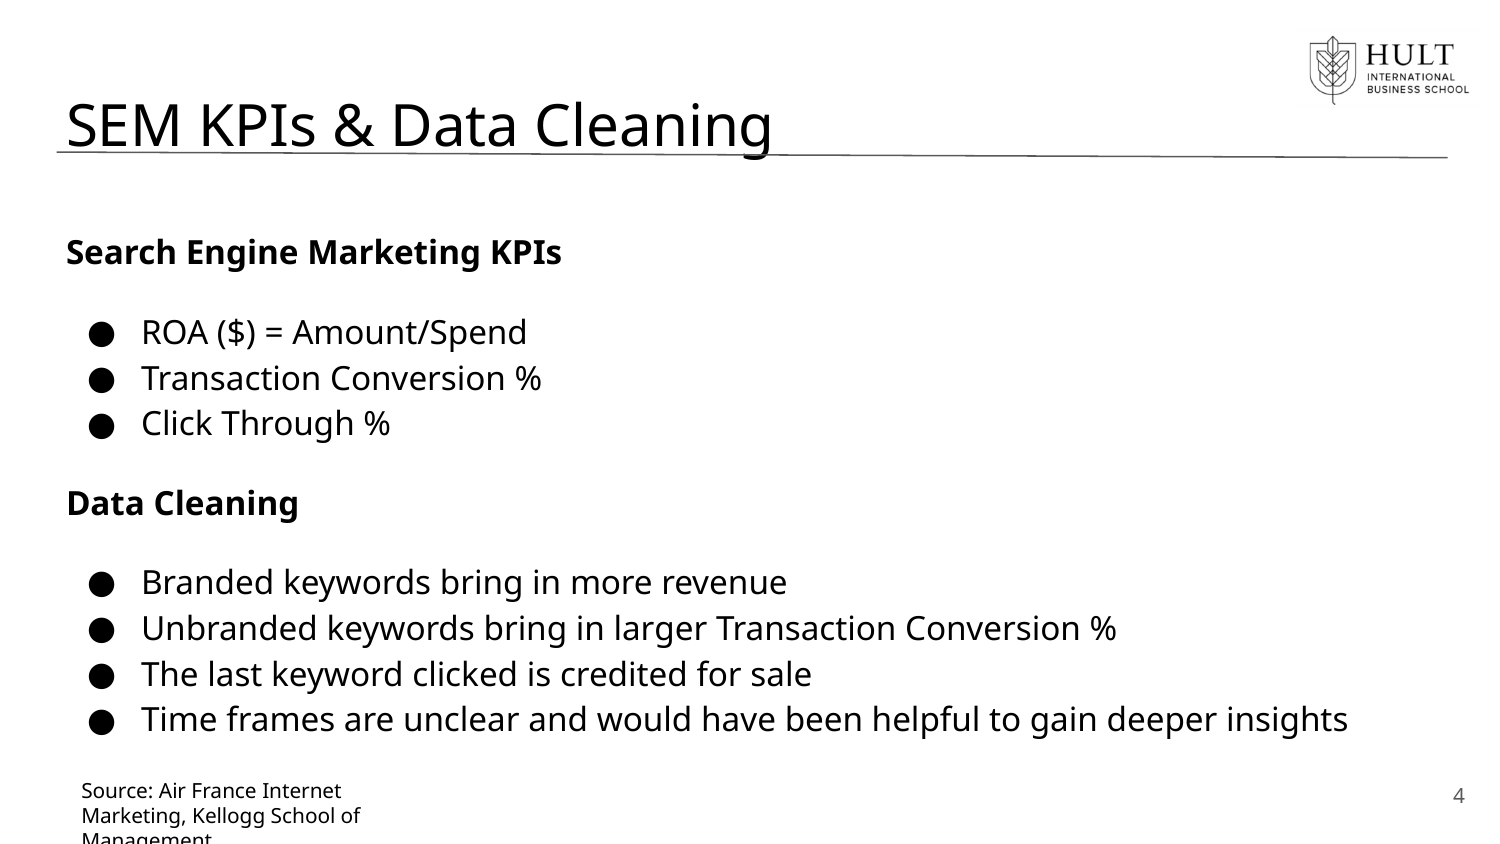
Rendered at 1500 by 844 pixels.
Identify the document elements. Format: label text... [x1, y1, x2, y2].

picture [1295, 28, 1481, 108]
slide_number 4 [1389, 764, 1480, 830]
title SEM KPIs & Data Cleaning [51, 159, 1449, 167]
list Search Engine Marketing KPIs ROA ($) = Amount/Spend Transaction Conversion % Click Through % Data Cleaning Branded keywords bring in more revenue Unbranded keywords bring in larger Transaction Conversion % The last keyword clicked is credited for sale Time frames are unclear and would have been helpful to gain deeper insights [51, 210, 1449, 750]
title SEM KPIs & Data Cleaning [51, 72, 1449, 157]
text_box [56, 151, 1449, 158]
text_box Source: Air France Internet Marketing, Kellogg School of Management [66, 762, 457, 832]
